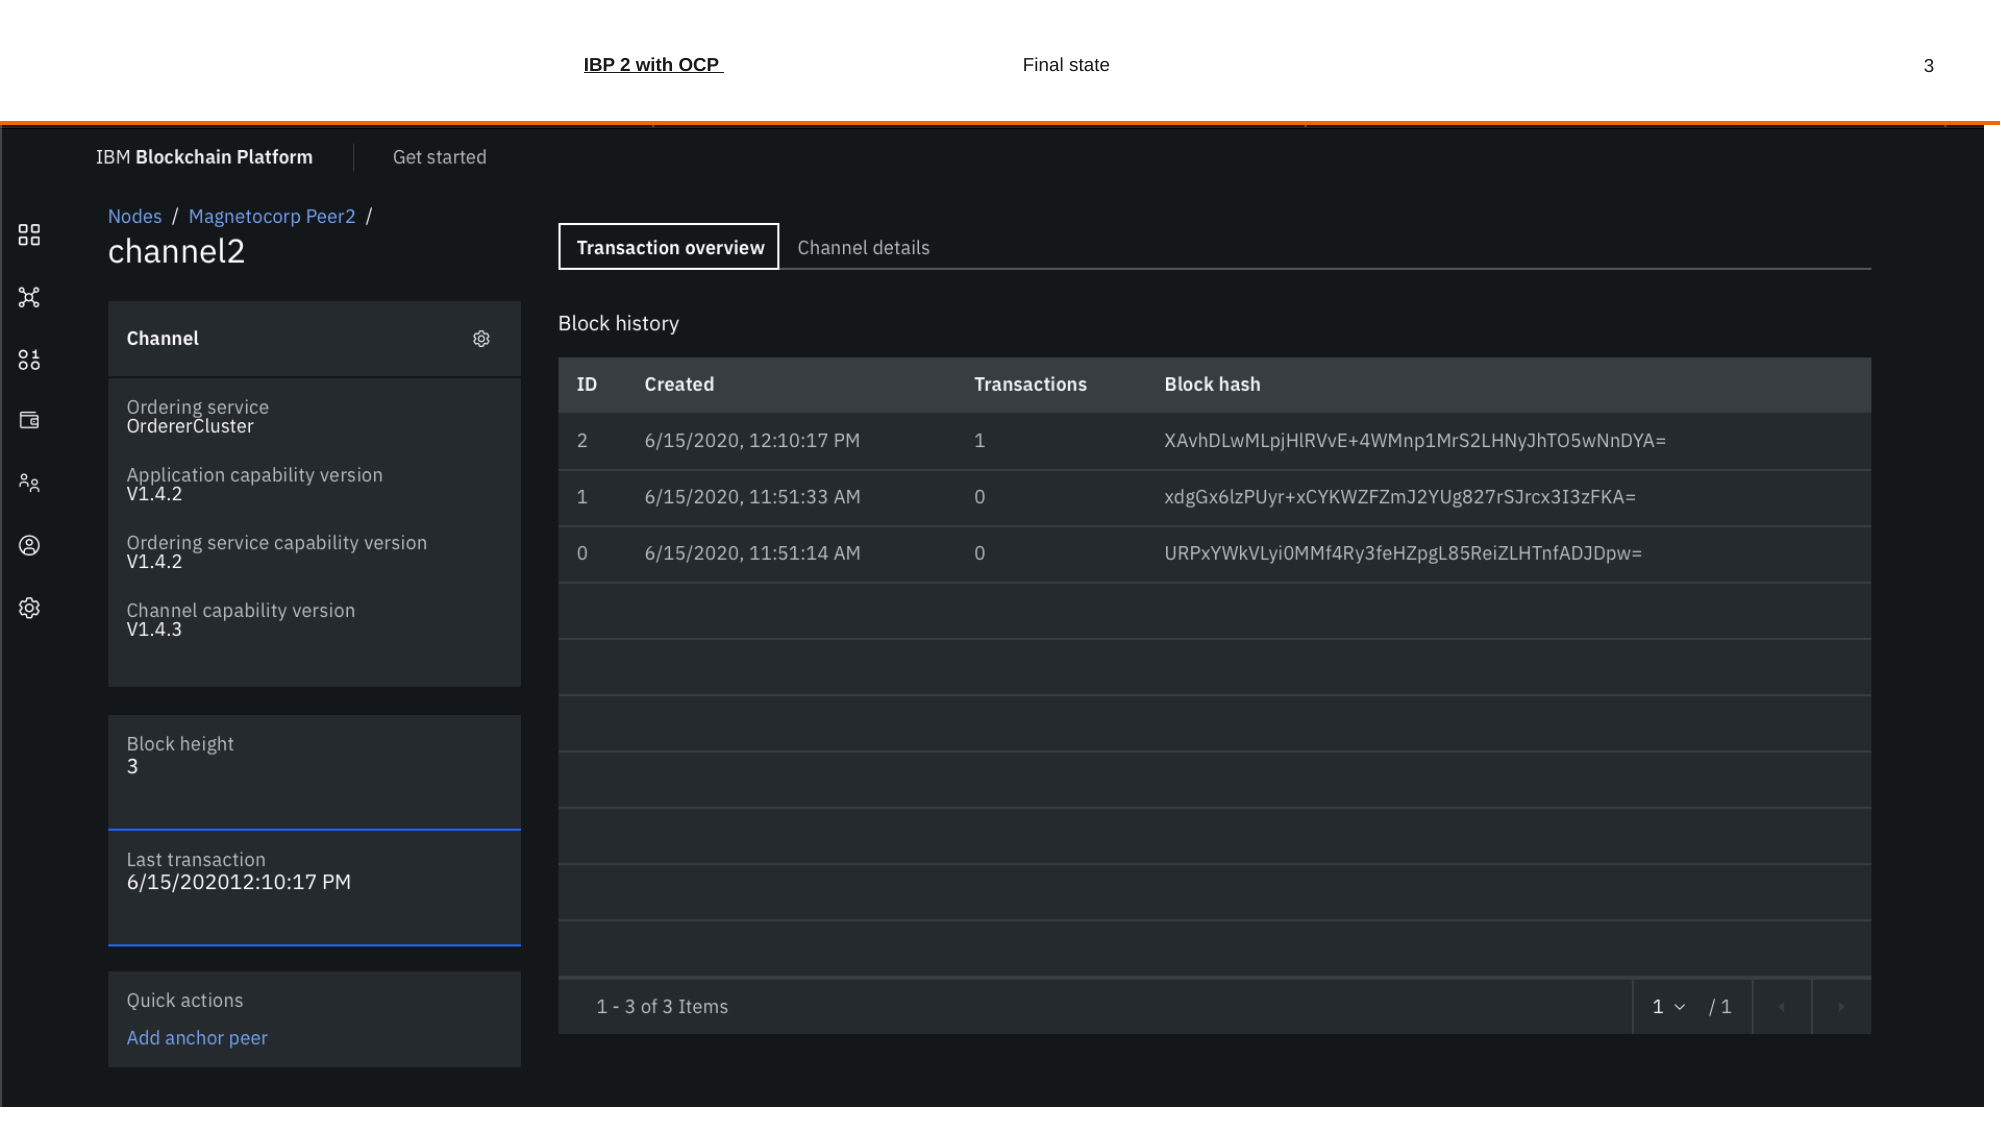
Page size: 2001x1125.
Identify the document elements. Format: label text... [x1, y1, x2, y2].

picture [0, 125, 1984, 1107]
text_box IBP 2 with OCP [569, 47, 913, 83]
list Final state [1008, 47, 1352, 83]
